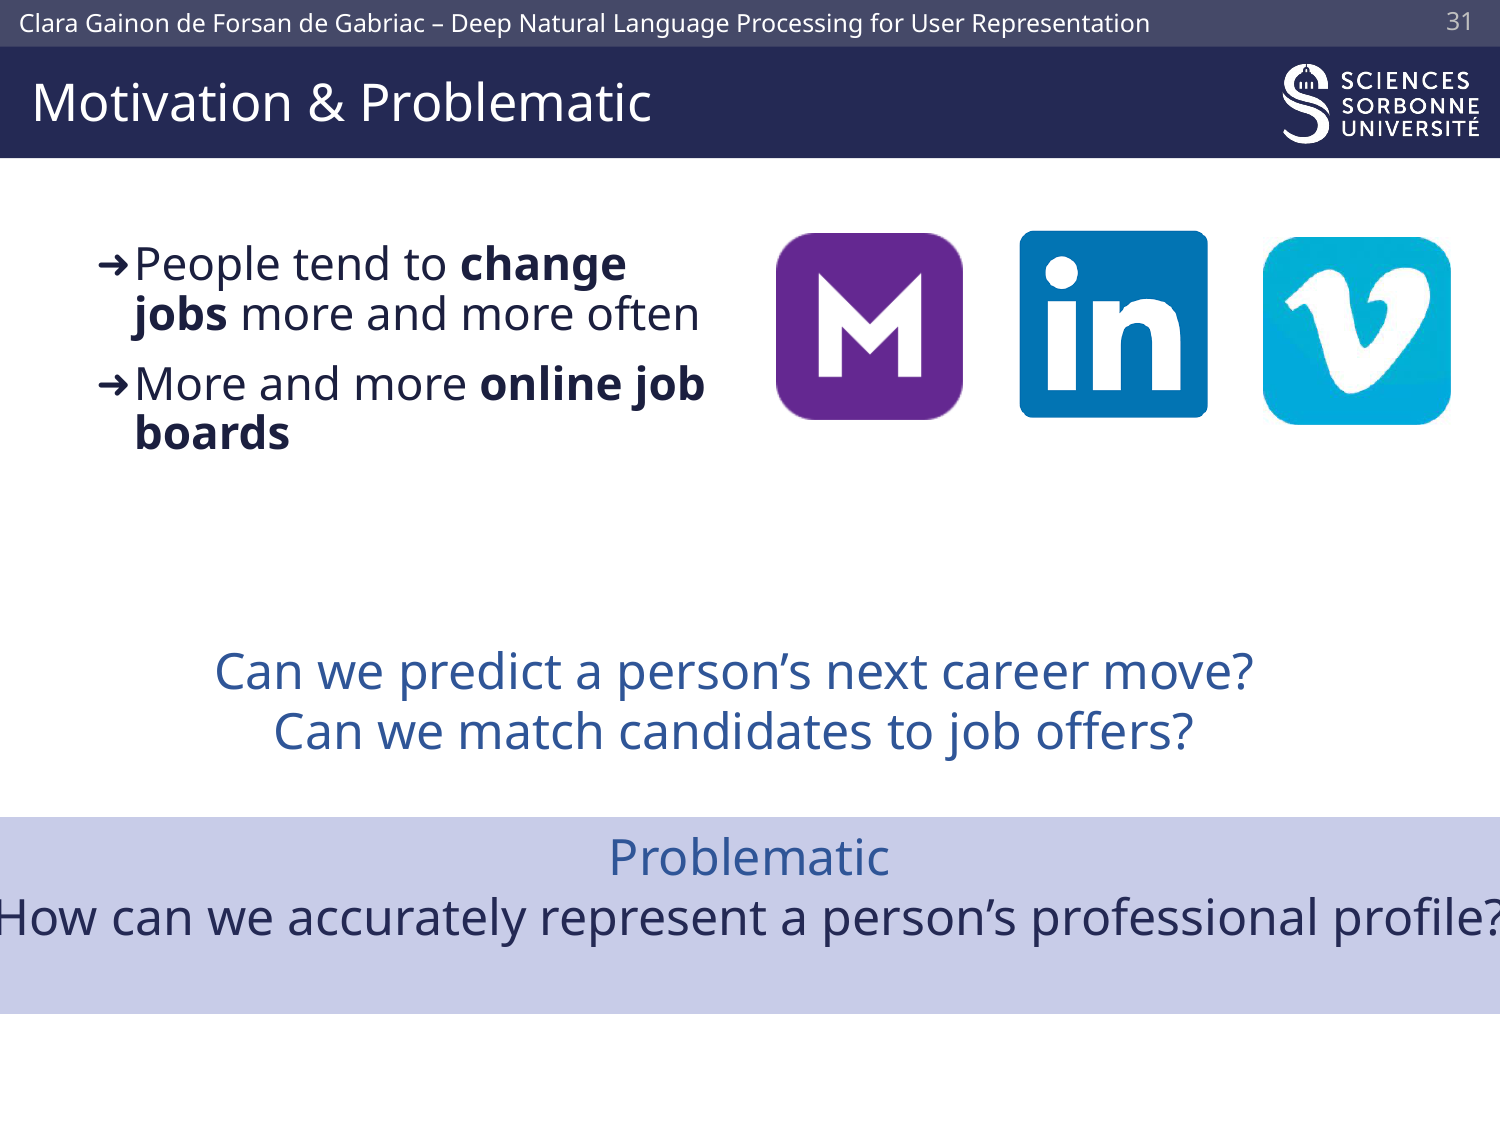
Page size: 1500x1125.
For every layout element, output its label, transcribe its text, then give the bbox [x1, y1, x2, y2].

list People tend to change jobs more and more often More and more online job boards [81, 230, 735, 470]
title Motivation & Problematic [16, 48, 1266, 161]
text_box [776, 230, 1451, 425]
text_box Problematic How can we accurately represent a person’s professional profile? [0, 817, 1500, 1014]
text_box Can we predict a person’s next career move? Can we match candidates to job offers? [1, 562, 1468, 817]
slide_number 30 [1411, 0, 1490, 54]
